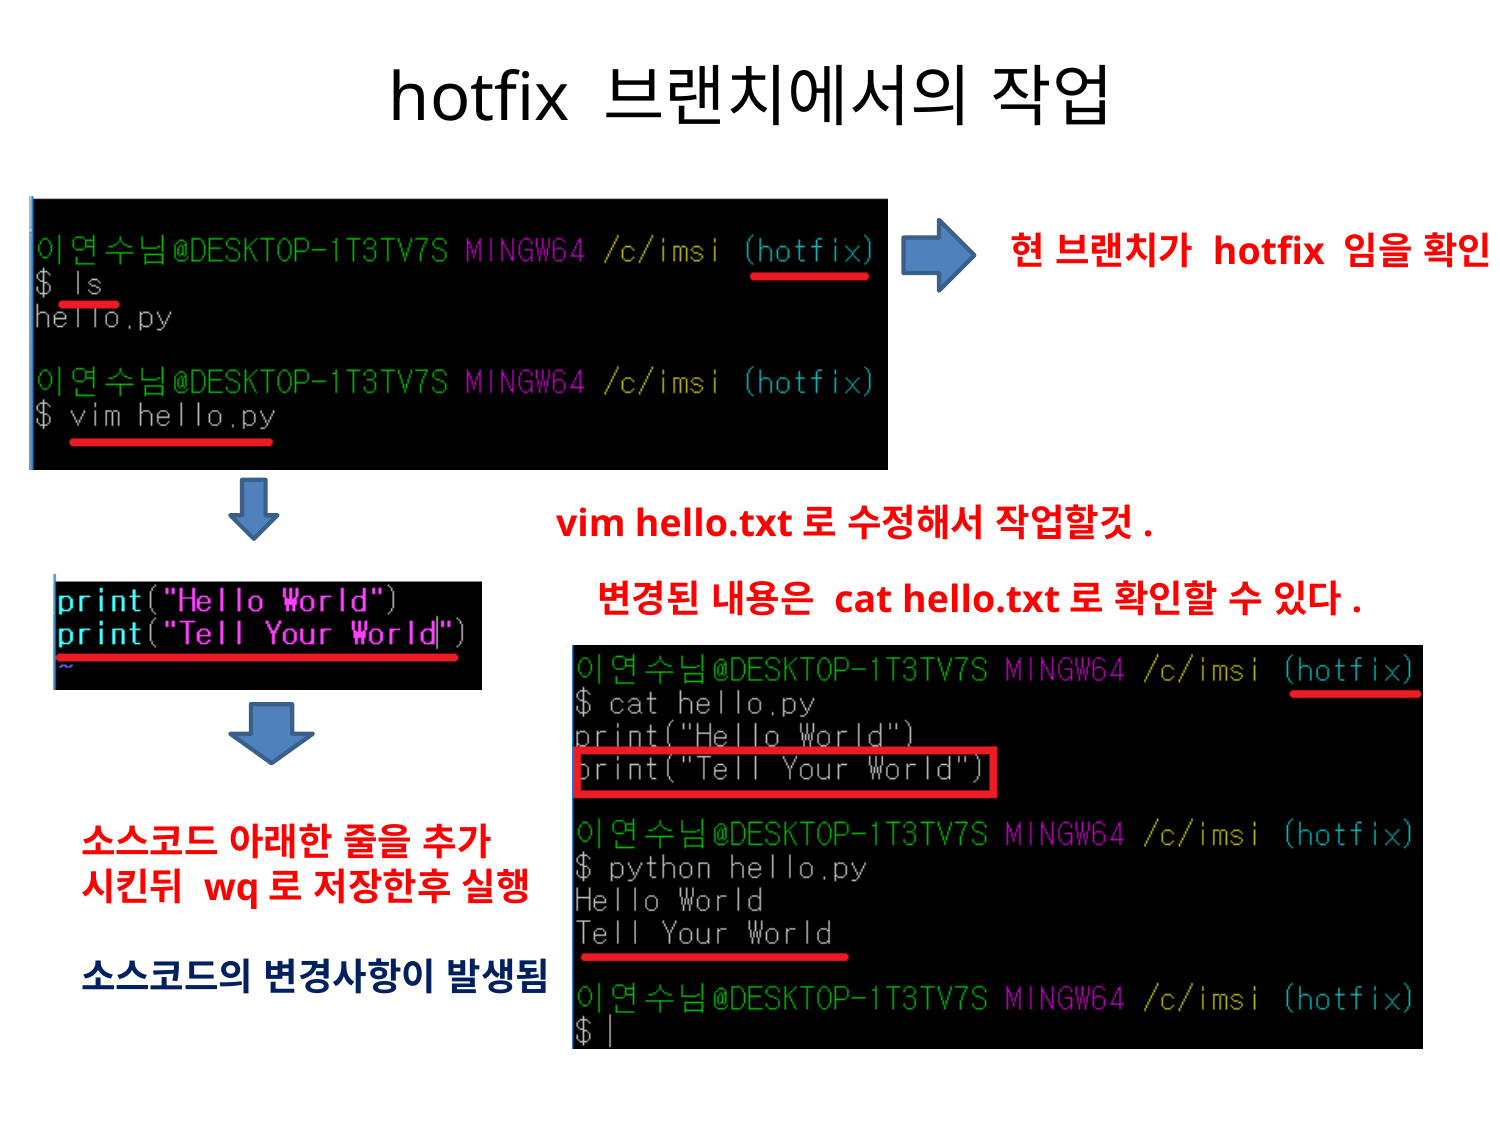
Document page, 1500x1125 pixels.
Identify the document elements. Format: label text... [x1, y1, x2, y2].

text_box 변경된 내용은 cat hello.txt로 확인할 수 있다. [582, 568, 1378, 628]
text_box 소스코드 아래한 줄을 추가 시킨뒤 wq로 저장한후 실행 소스코드의 변경사항이 발생됨 [66, 810, 566, 1006]
text_box 현 브랜치가 hotfix 임을 확인 [995, 219, 1500, 280]
picture [29, 195, 888, 470]
text_box [228, 477, 280, 541]
text_box vim hello.txt로 수정해서 작업할것. [541, 491, 1169, 552]
picture [572, 644, 1424, 1049]
text_box [228, 702, 315, 765]
title hotfix 브랜치에서의 작업 [76, 0, 1427, 188]
text_box [901, 217, 977, 293]
picture [52, 573, 482, 691]
